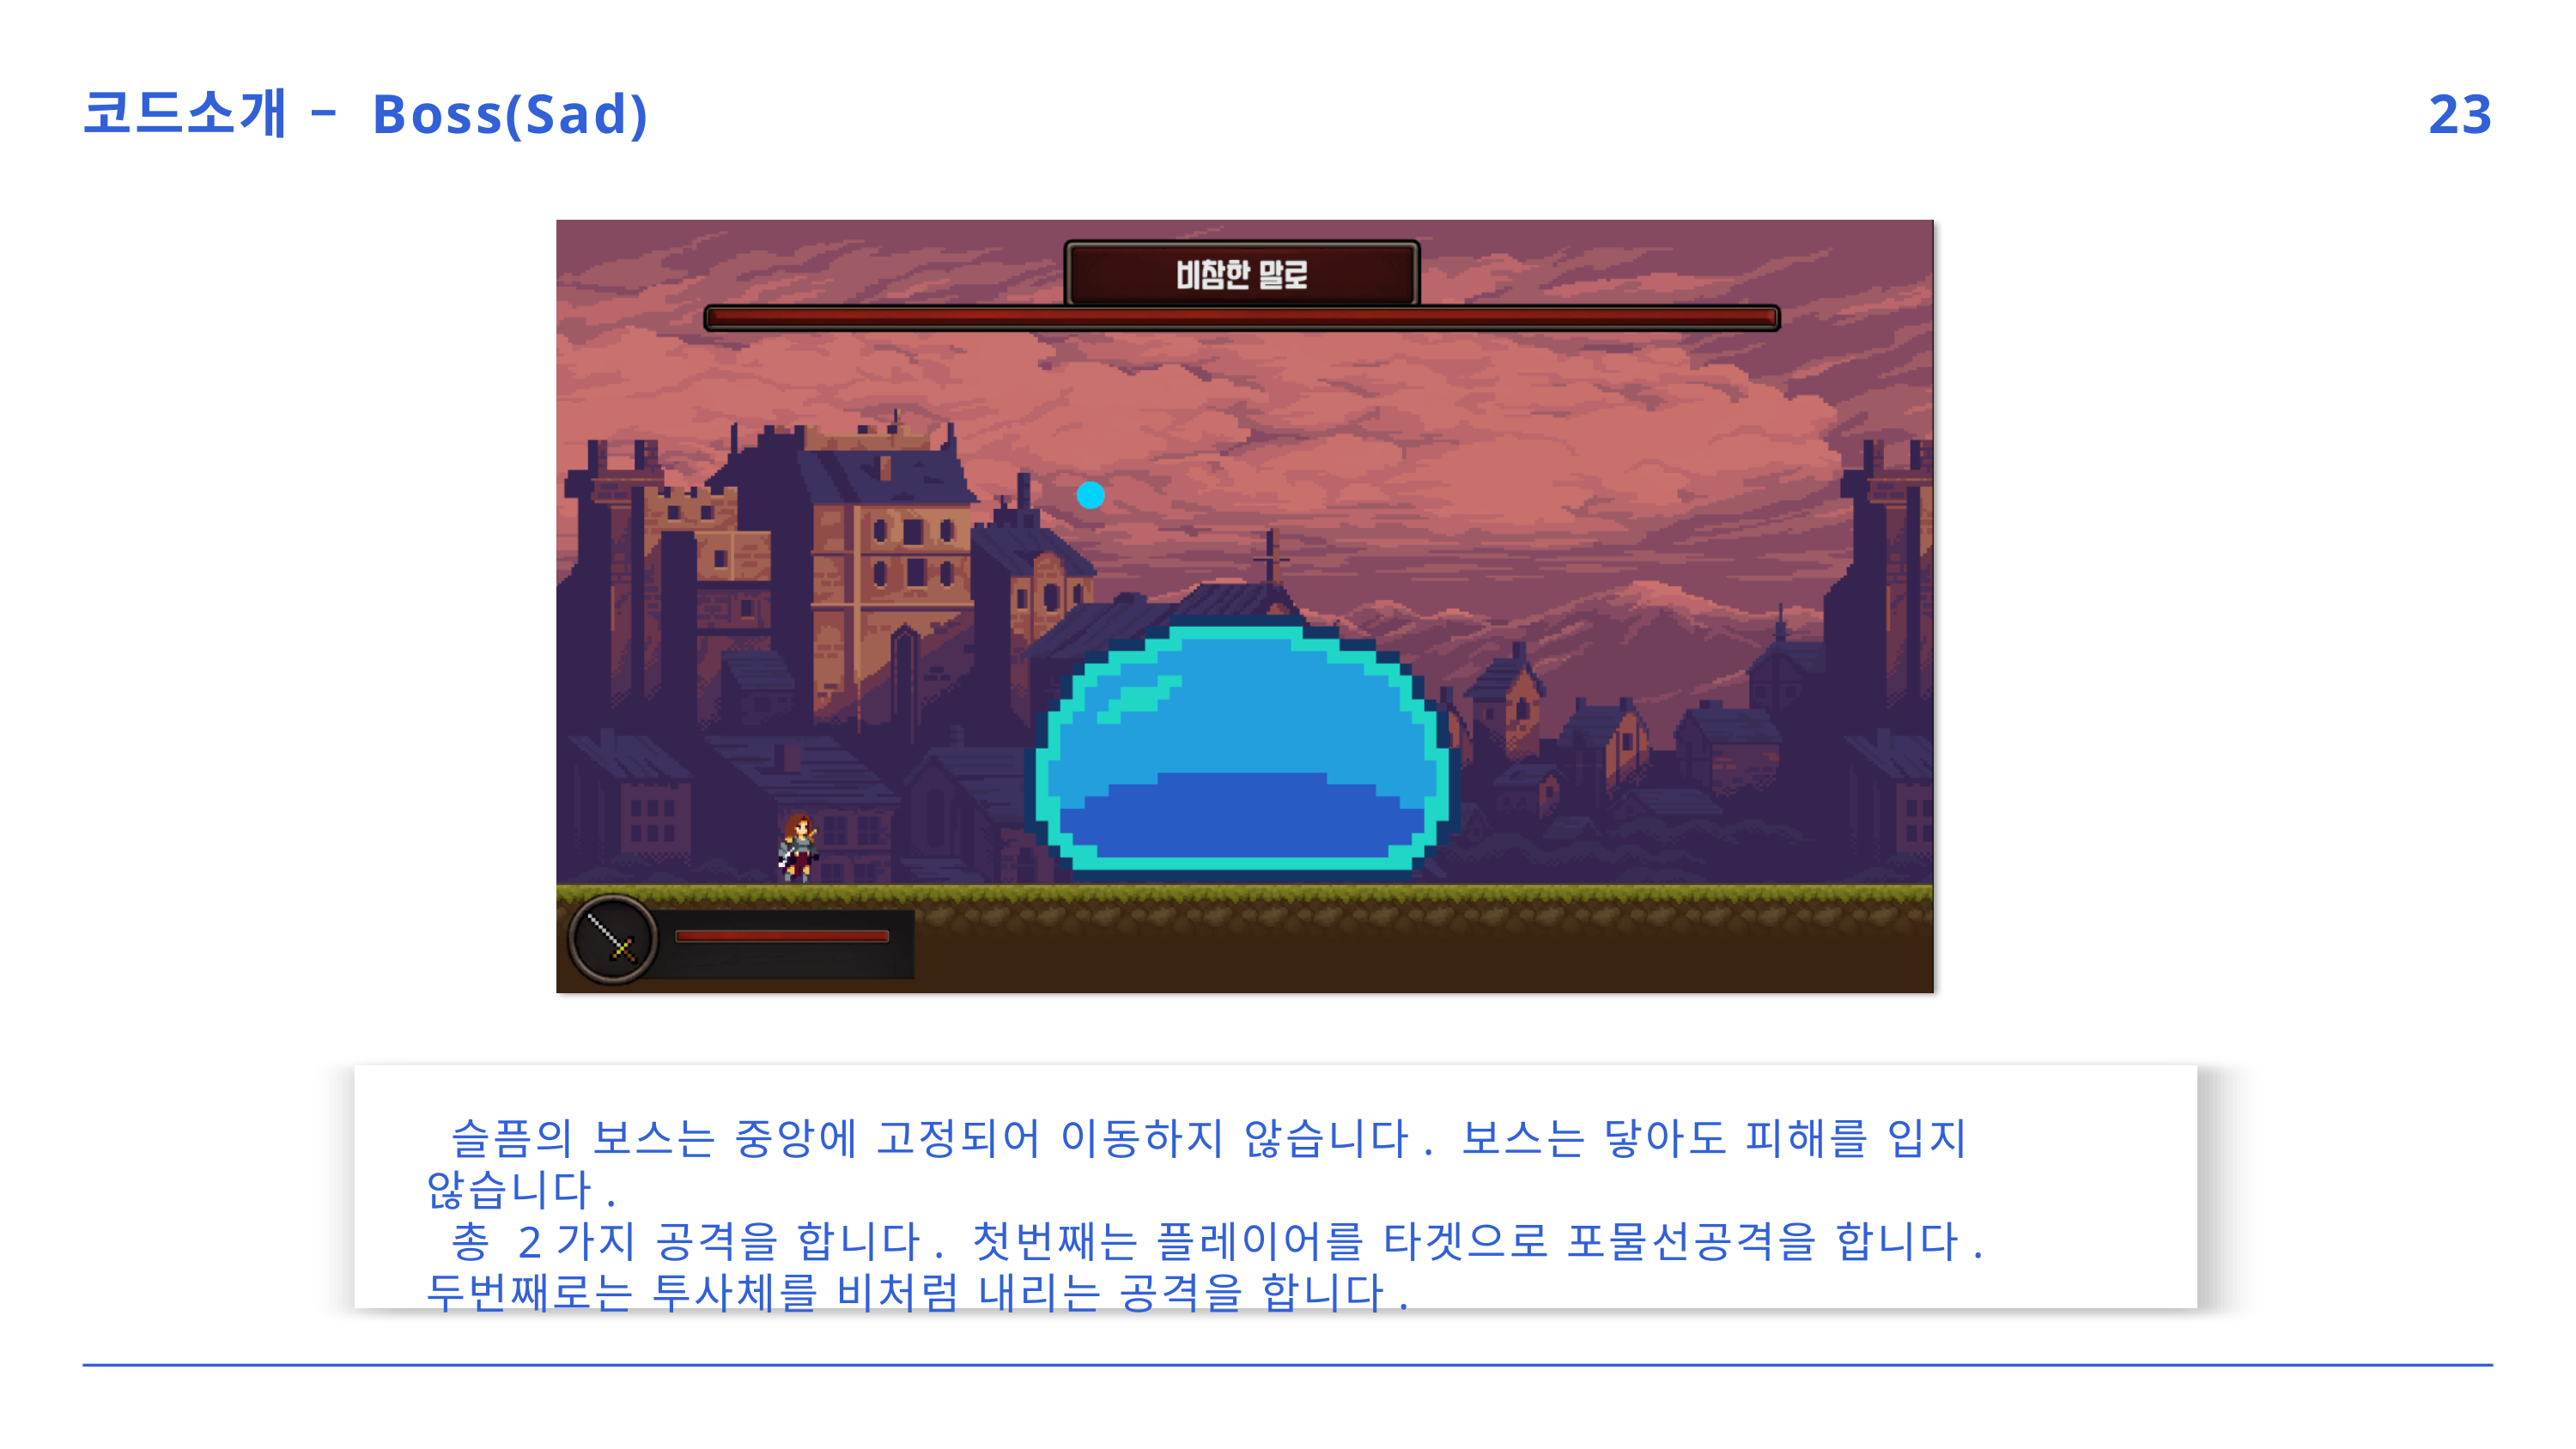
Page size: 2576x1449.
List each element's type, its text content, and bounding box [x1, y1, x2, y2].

text_box 코드소개 – Boss(Sad) [82, 85, 1245, 145]
picture [556, 219, 1935, 993]
text_box [312, 1057, 2264, 1325]
text_box 23 [2093, 85, 2494, 145]
text_box 슬픔의 보스는 중앙에 고정되어 이동하지 않습니다. 보스는 닿아도 피해를 입지 않습니다. 총 2가지 공격을 합니다. 첫번째는 플레이어를 타겟으로 포물선공격을 합니다. 두번째로는 투사체를 비처럼 내리는 공격을 합니다. [413, 1106, 2163, 1325]
